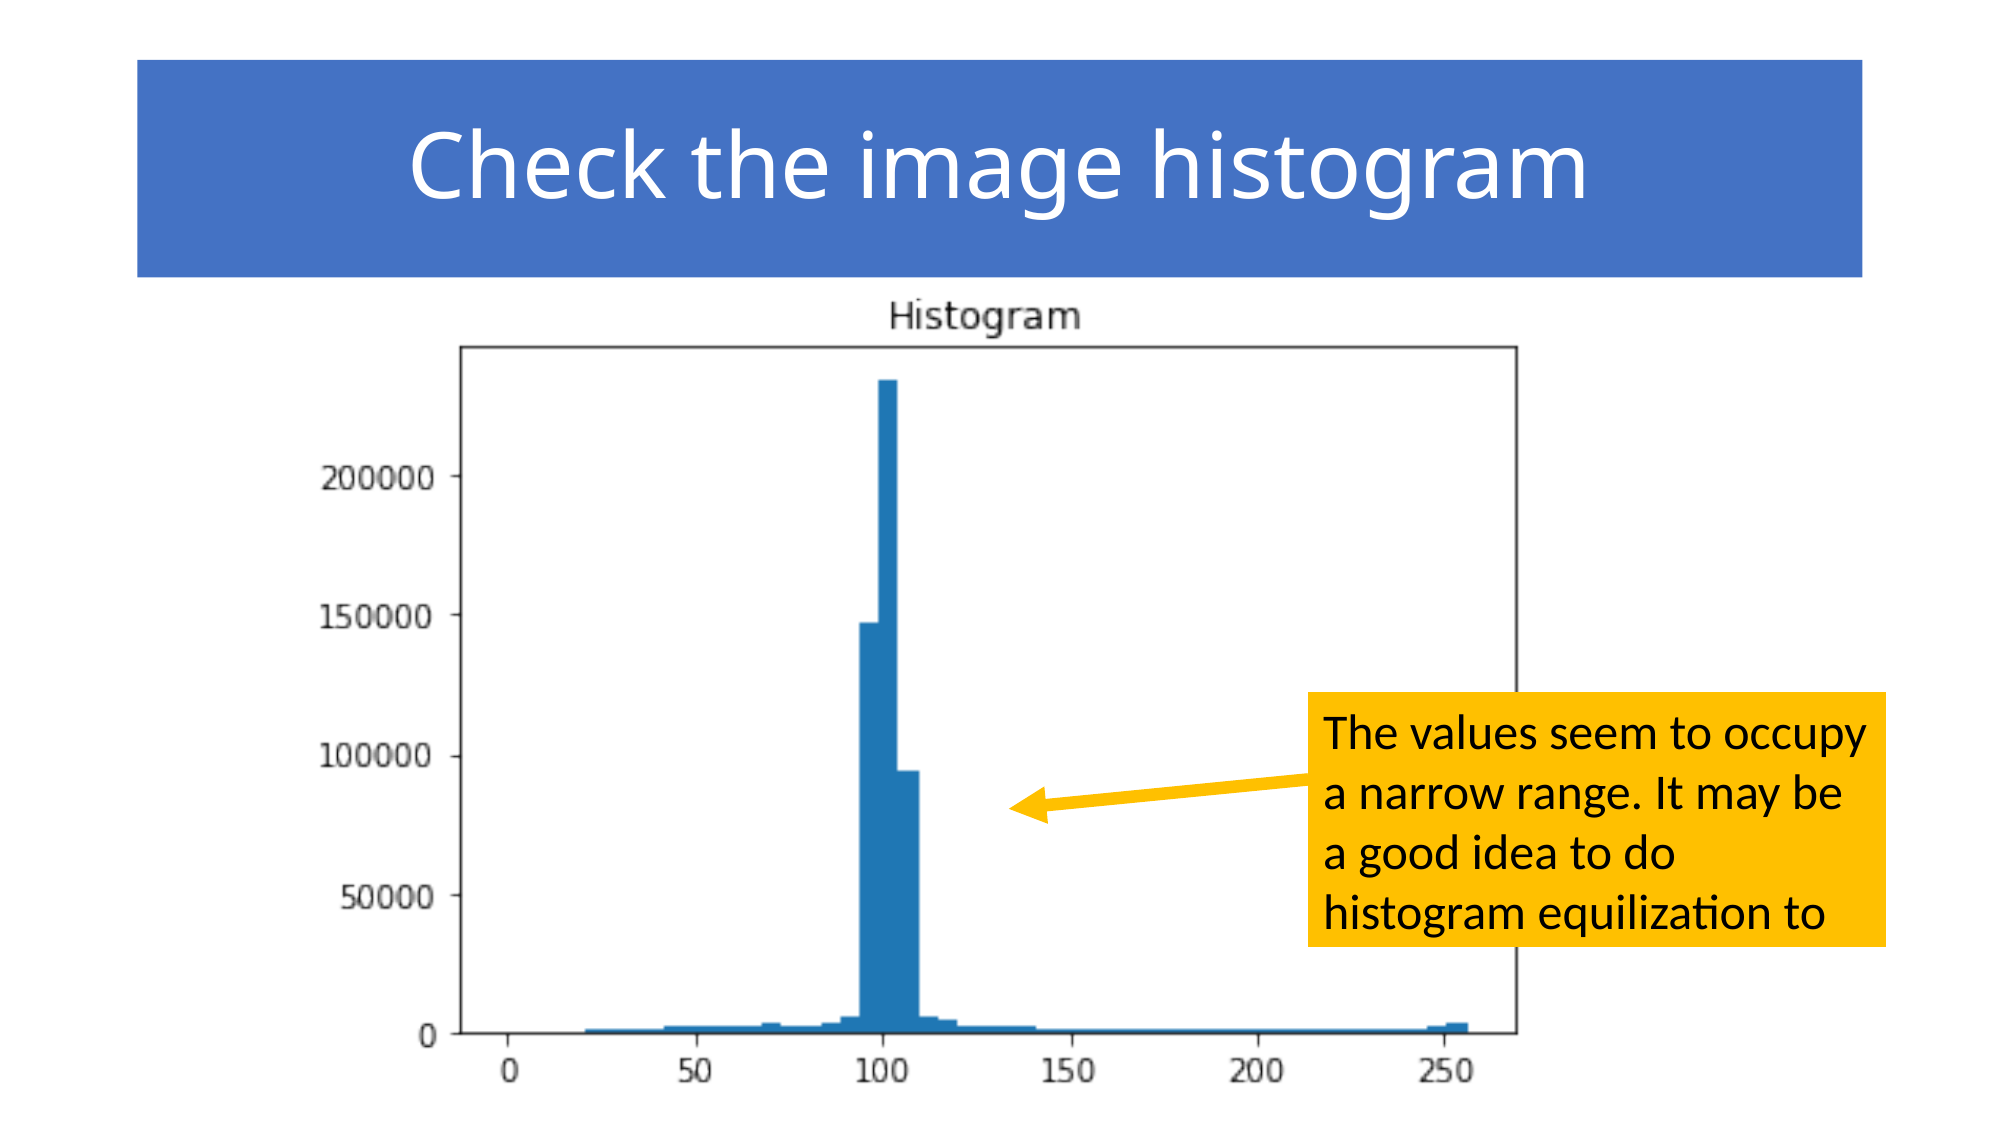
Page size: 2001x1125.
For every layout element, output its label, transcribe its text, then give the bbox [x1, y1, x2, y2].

text_box The values seem to occupy a narrow range. It may be a good idea to do histogram equilization to [1548, 692, 1886, 947]
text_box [1008, 779, 1309, 809]
title Check the image histogram [137, 59, 1863, 278]
picture [296, 277, 1548, 1109]
